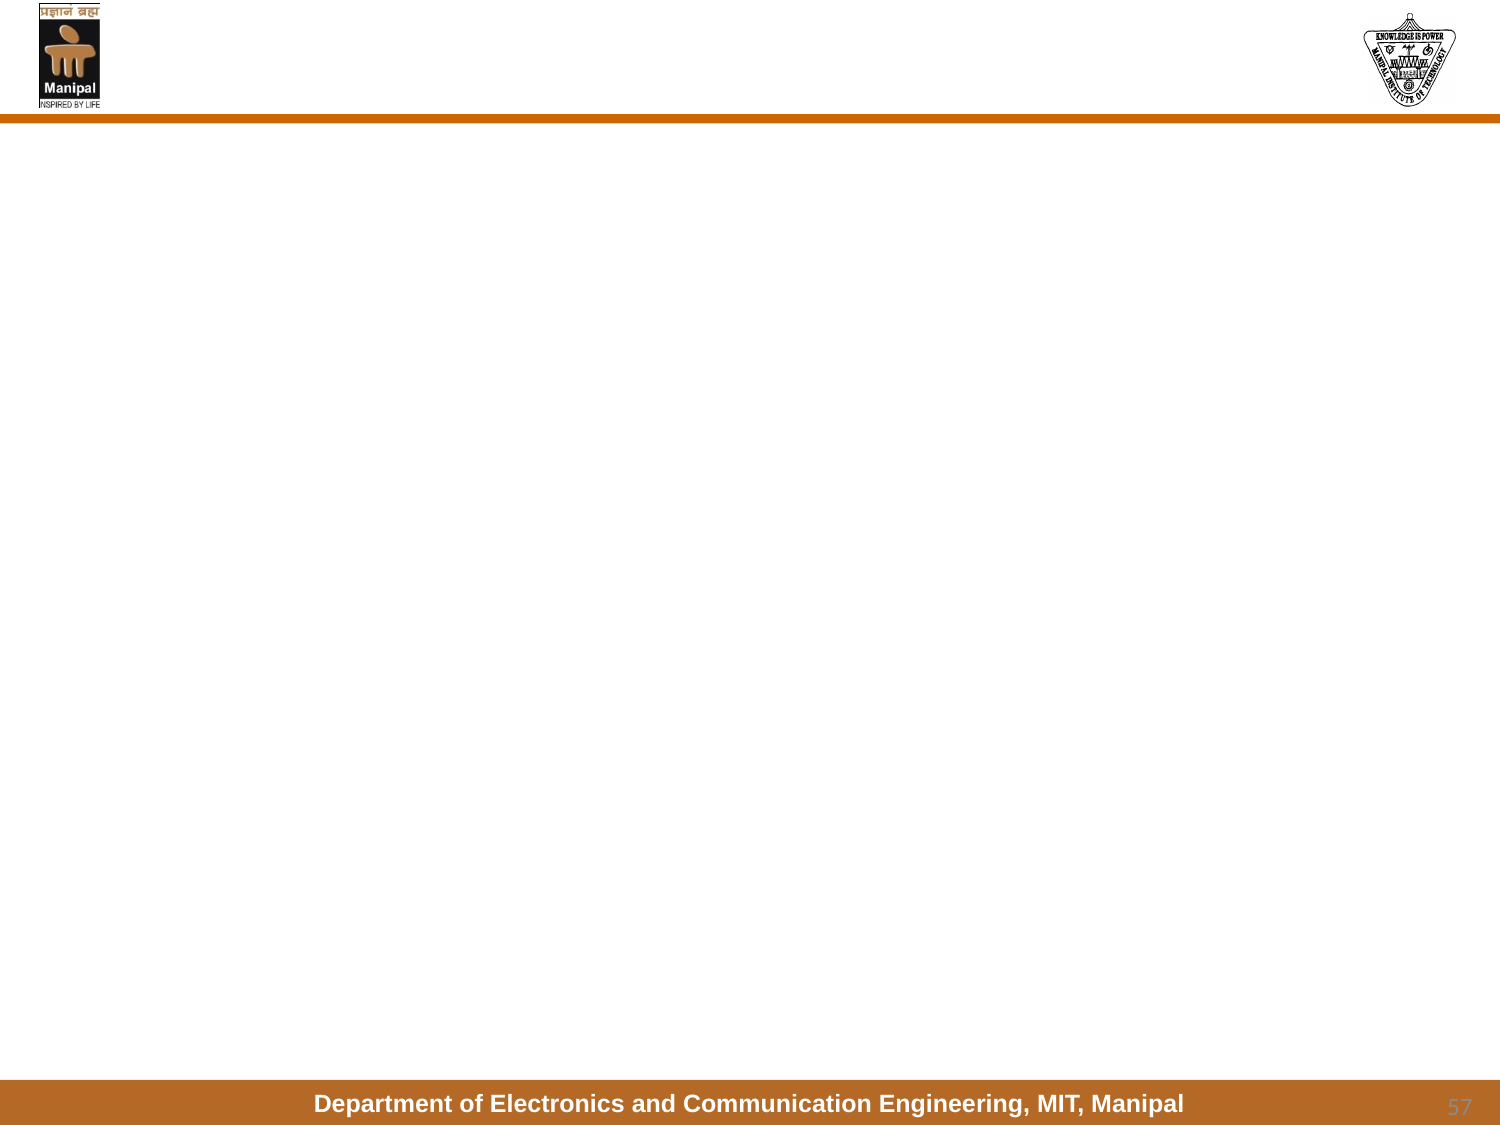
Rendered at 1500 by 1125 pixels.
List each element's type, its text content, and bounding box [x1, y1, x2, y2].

picture [39, 3, 100, 108]
slide_number 57 [1137, 1074, 1488, 1125]
